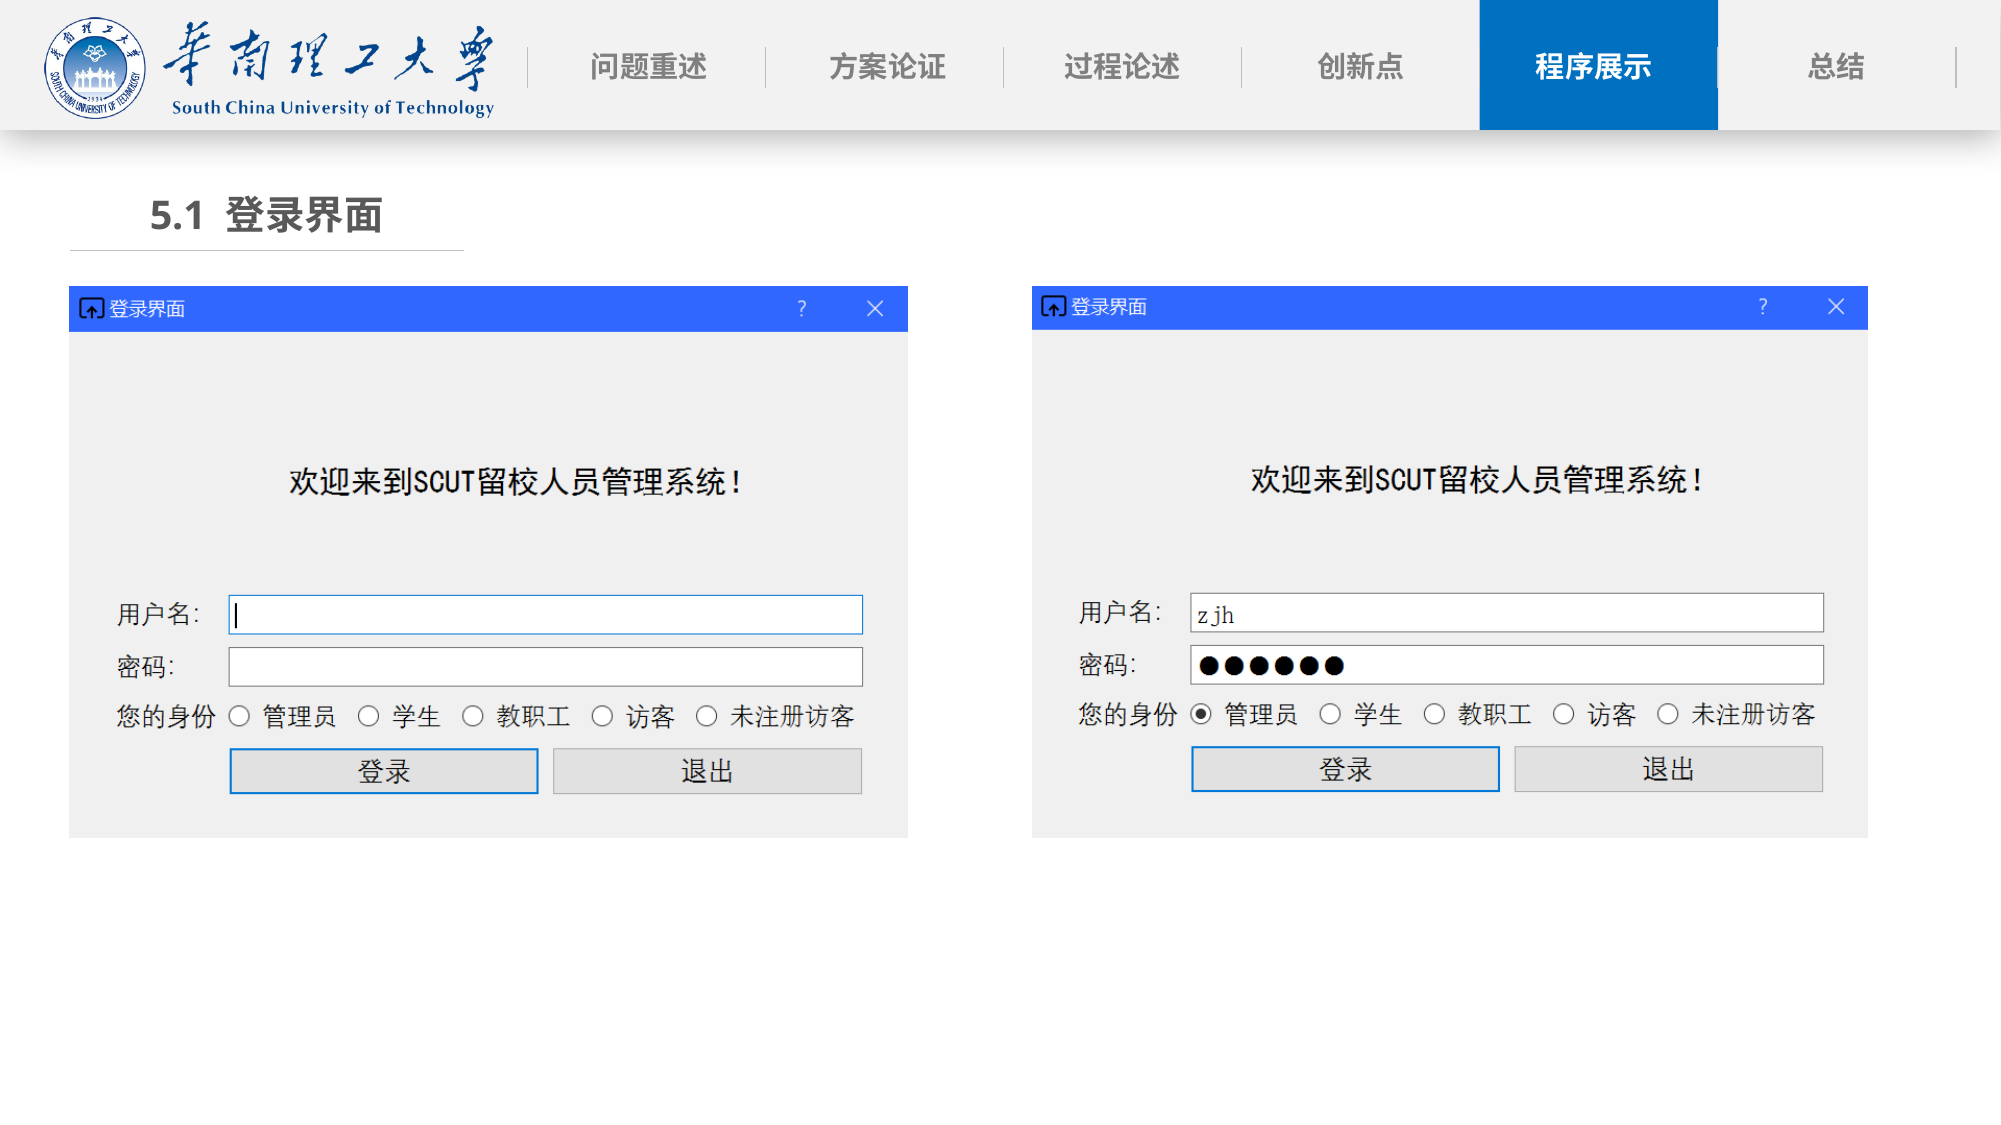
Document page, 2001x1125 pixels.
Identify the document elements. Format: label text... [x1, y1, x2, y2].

picture [69, 286, 908, 838]
picture [44, 17, 494, 119]
text_box 5.1 登录界面 [111, 181, 422, 245]
picture [1032, 286, 1868, 838]
